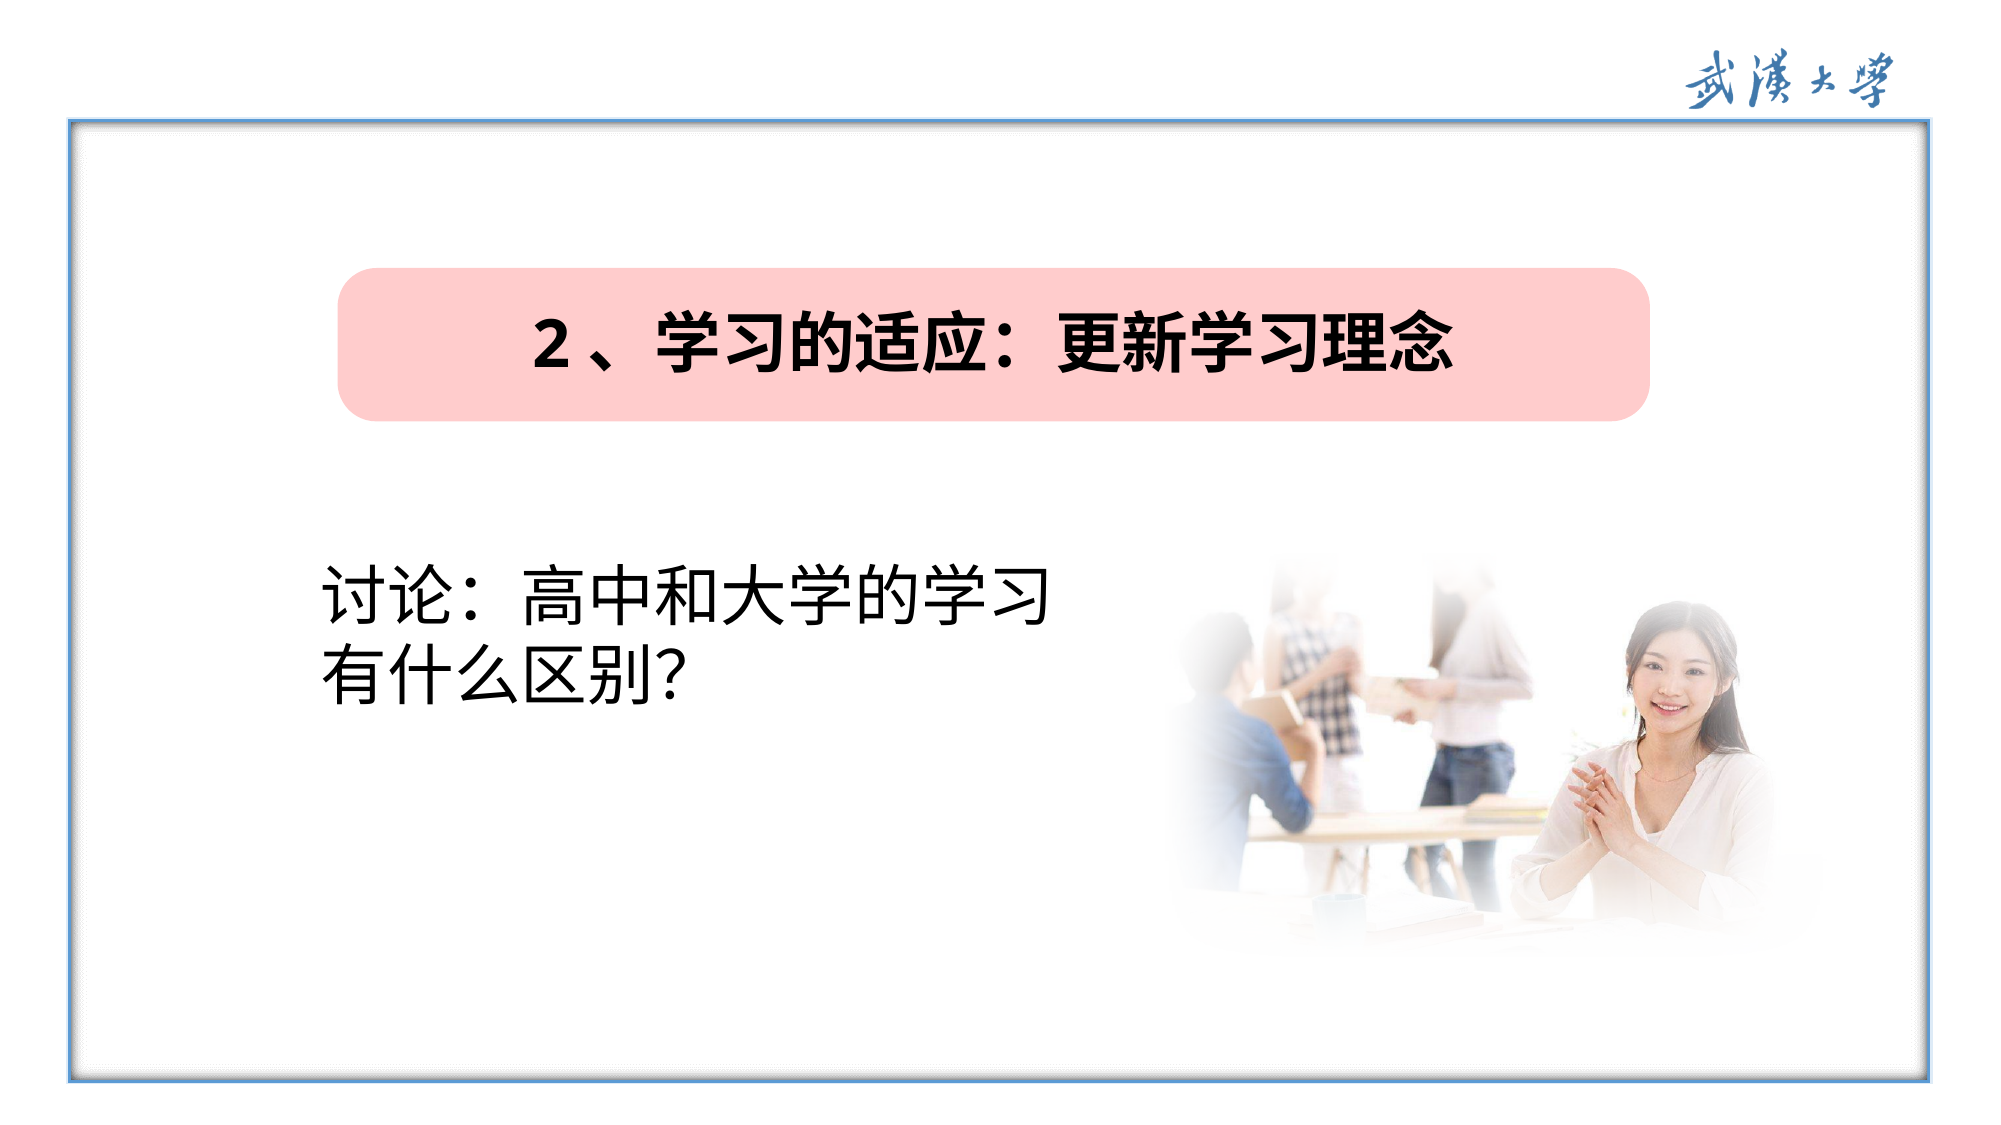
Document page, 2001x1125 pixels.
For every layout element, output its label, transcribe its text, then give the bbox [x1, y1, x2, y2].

text_box [337, 267, 1651, 422]
text_box 讨论：高中和大学的学习有什么区别？ [305, 546, 1100, 721]
text_box 2、学习的适应：更新学习理念 [375, 292, 1613, 388]
picture [66, 117, 1933, 1084]
